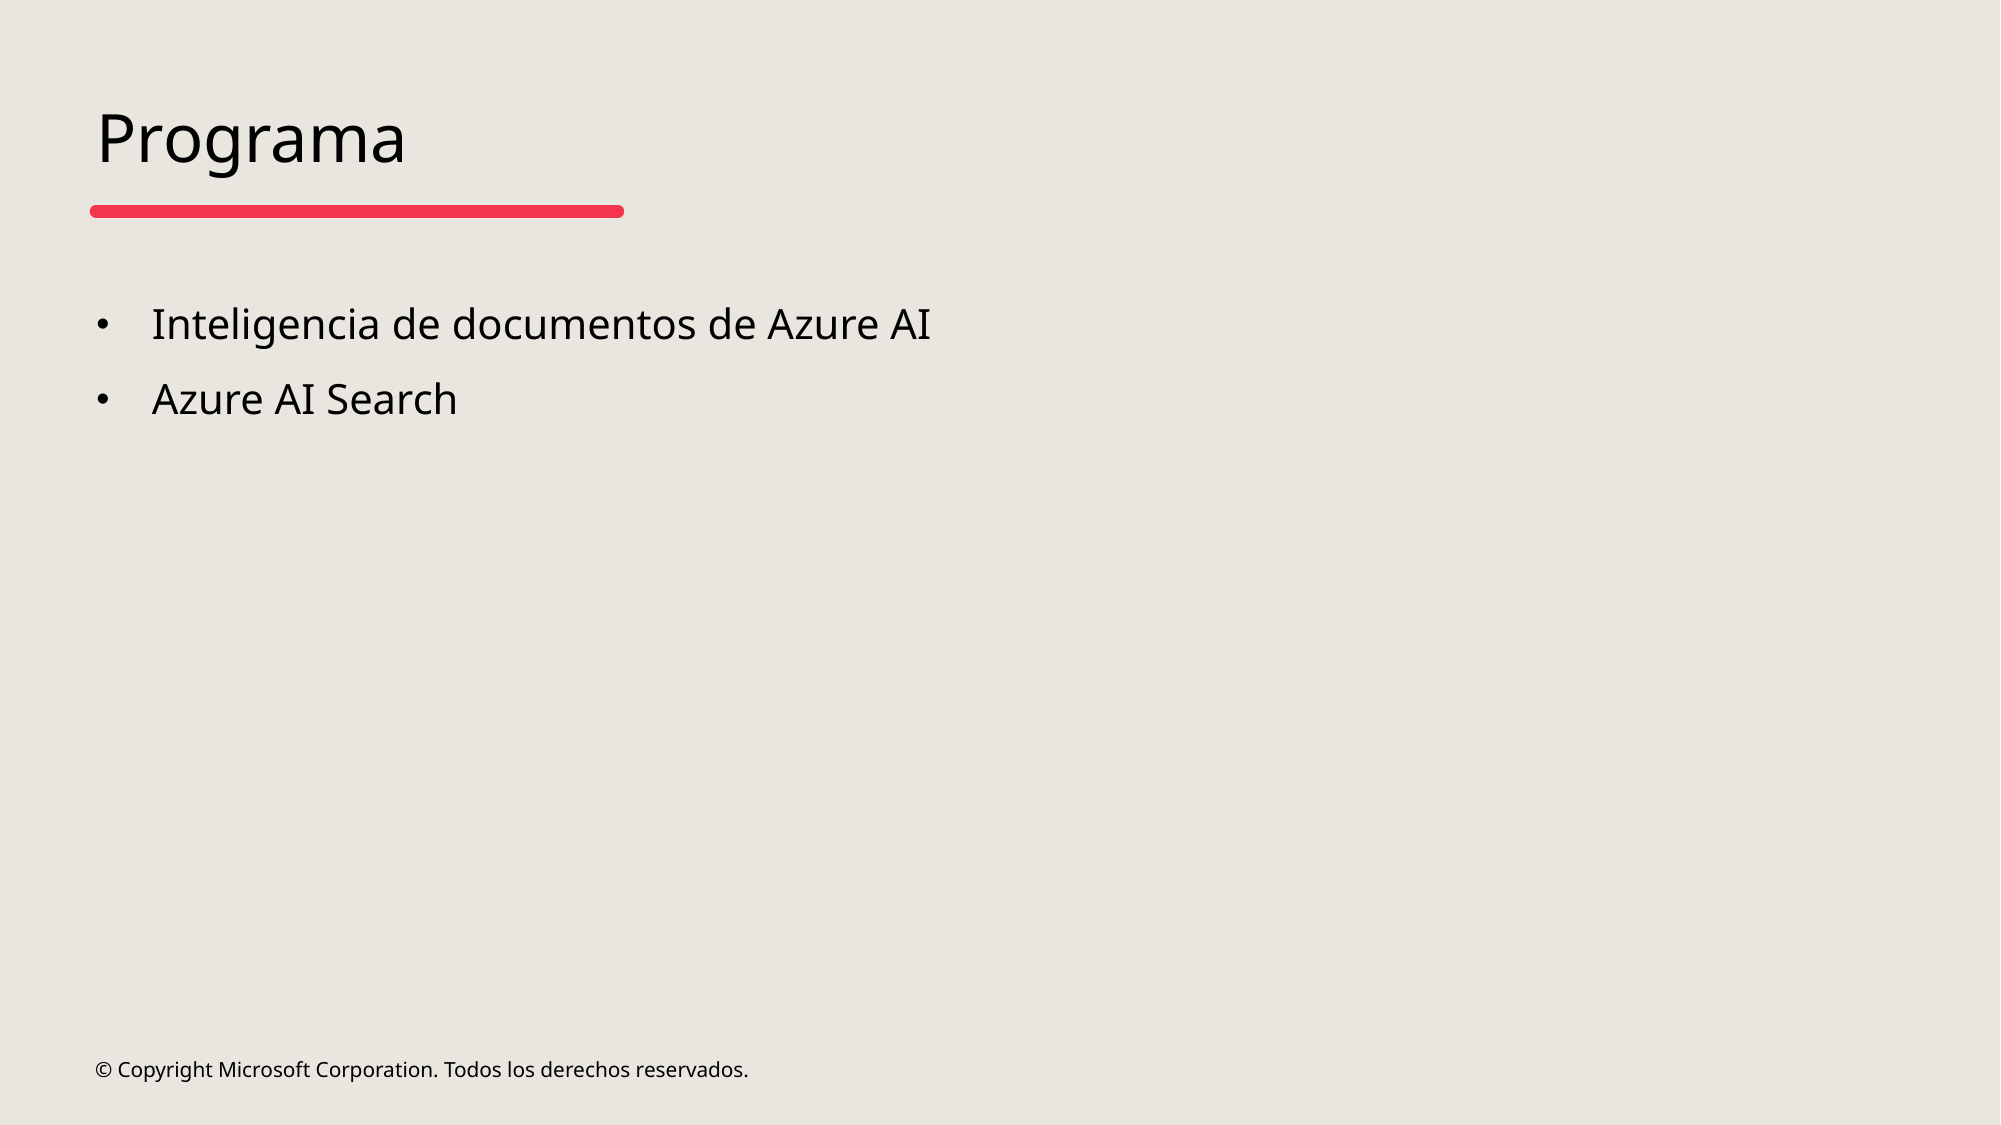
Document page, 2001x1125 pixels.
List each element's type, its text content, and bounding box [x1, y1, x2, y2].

title Programa [96, 96, 1441, 177]
list Inteligencia de documentos de Azure AI Azure AI Search [96, 298, 1264, 936]
